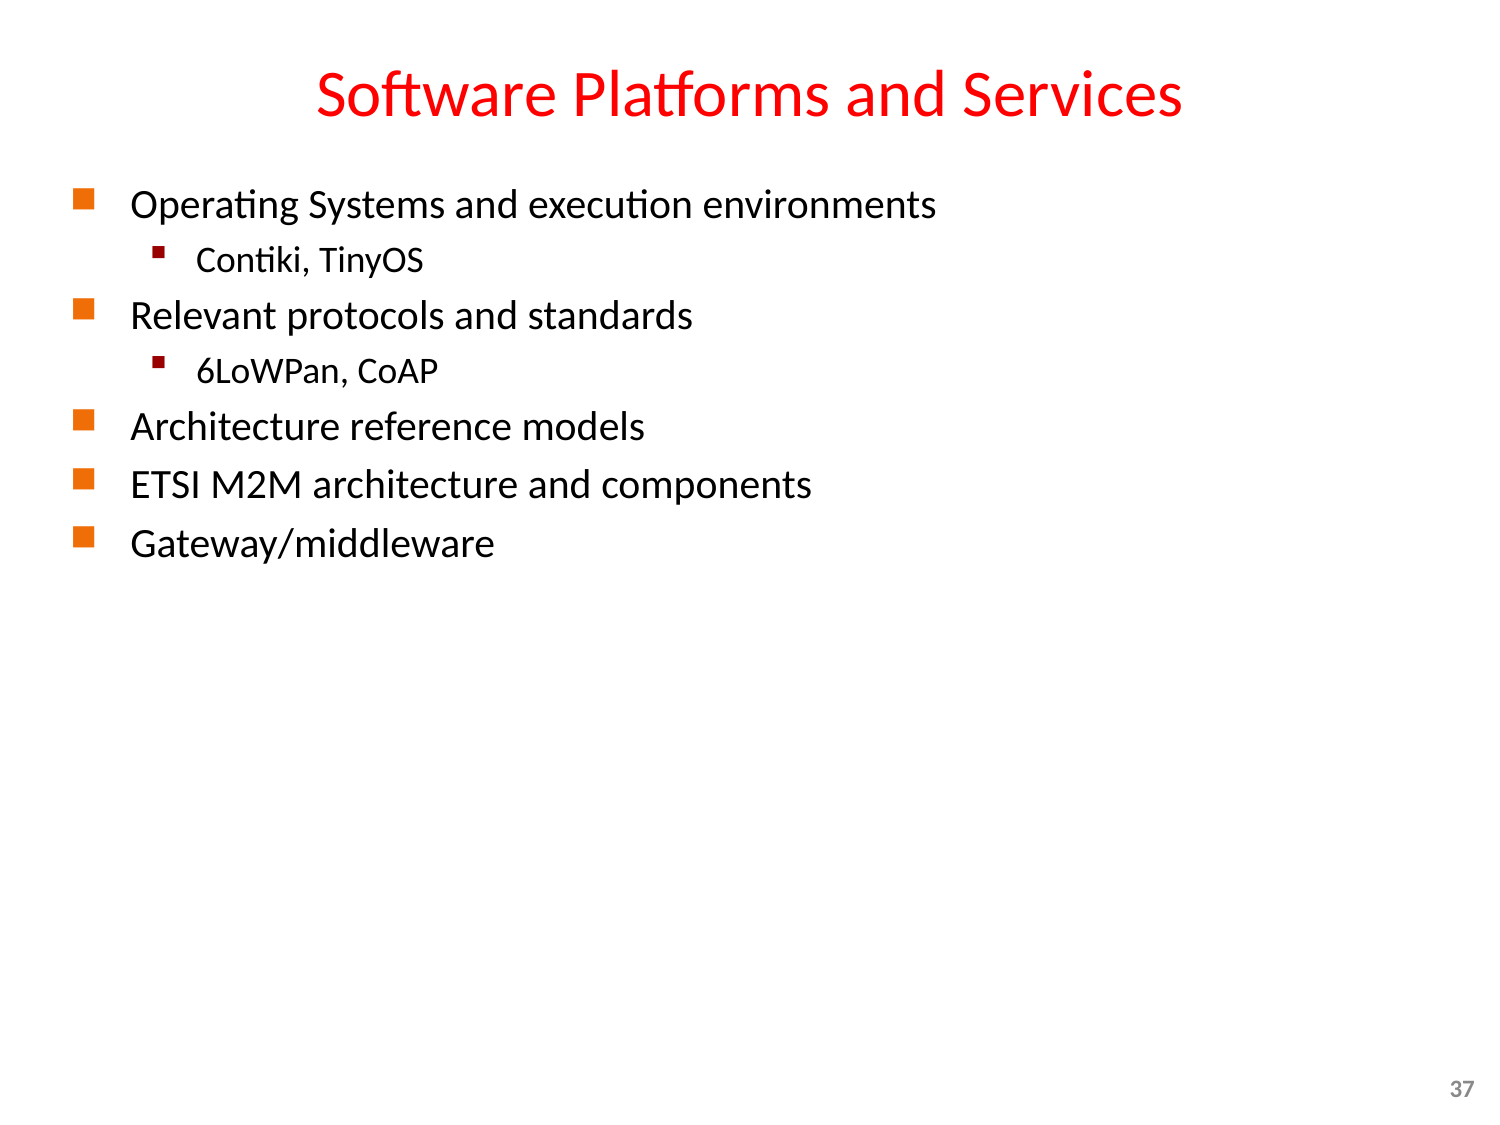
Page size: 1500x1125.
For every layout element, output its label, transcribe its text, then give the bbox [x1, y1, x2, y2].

list Operating Systems and execution environments Contiki, TinyOS Relevant protocols and standards 6LoWPan, CoAP Architecture reference models ETSI M2M architecture and components Gateway/middleware [59, 169, 1435, 1044]
title Software Platforms and Services [59, 31, 1441, 149]
